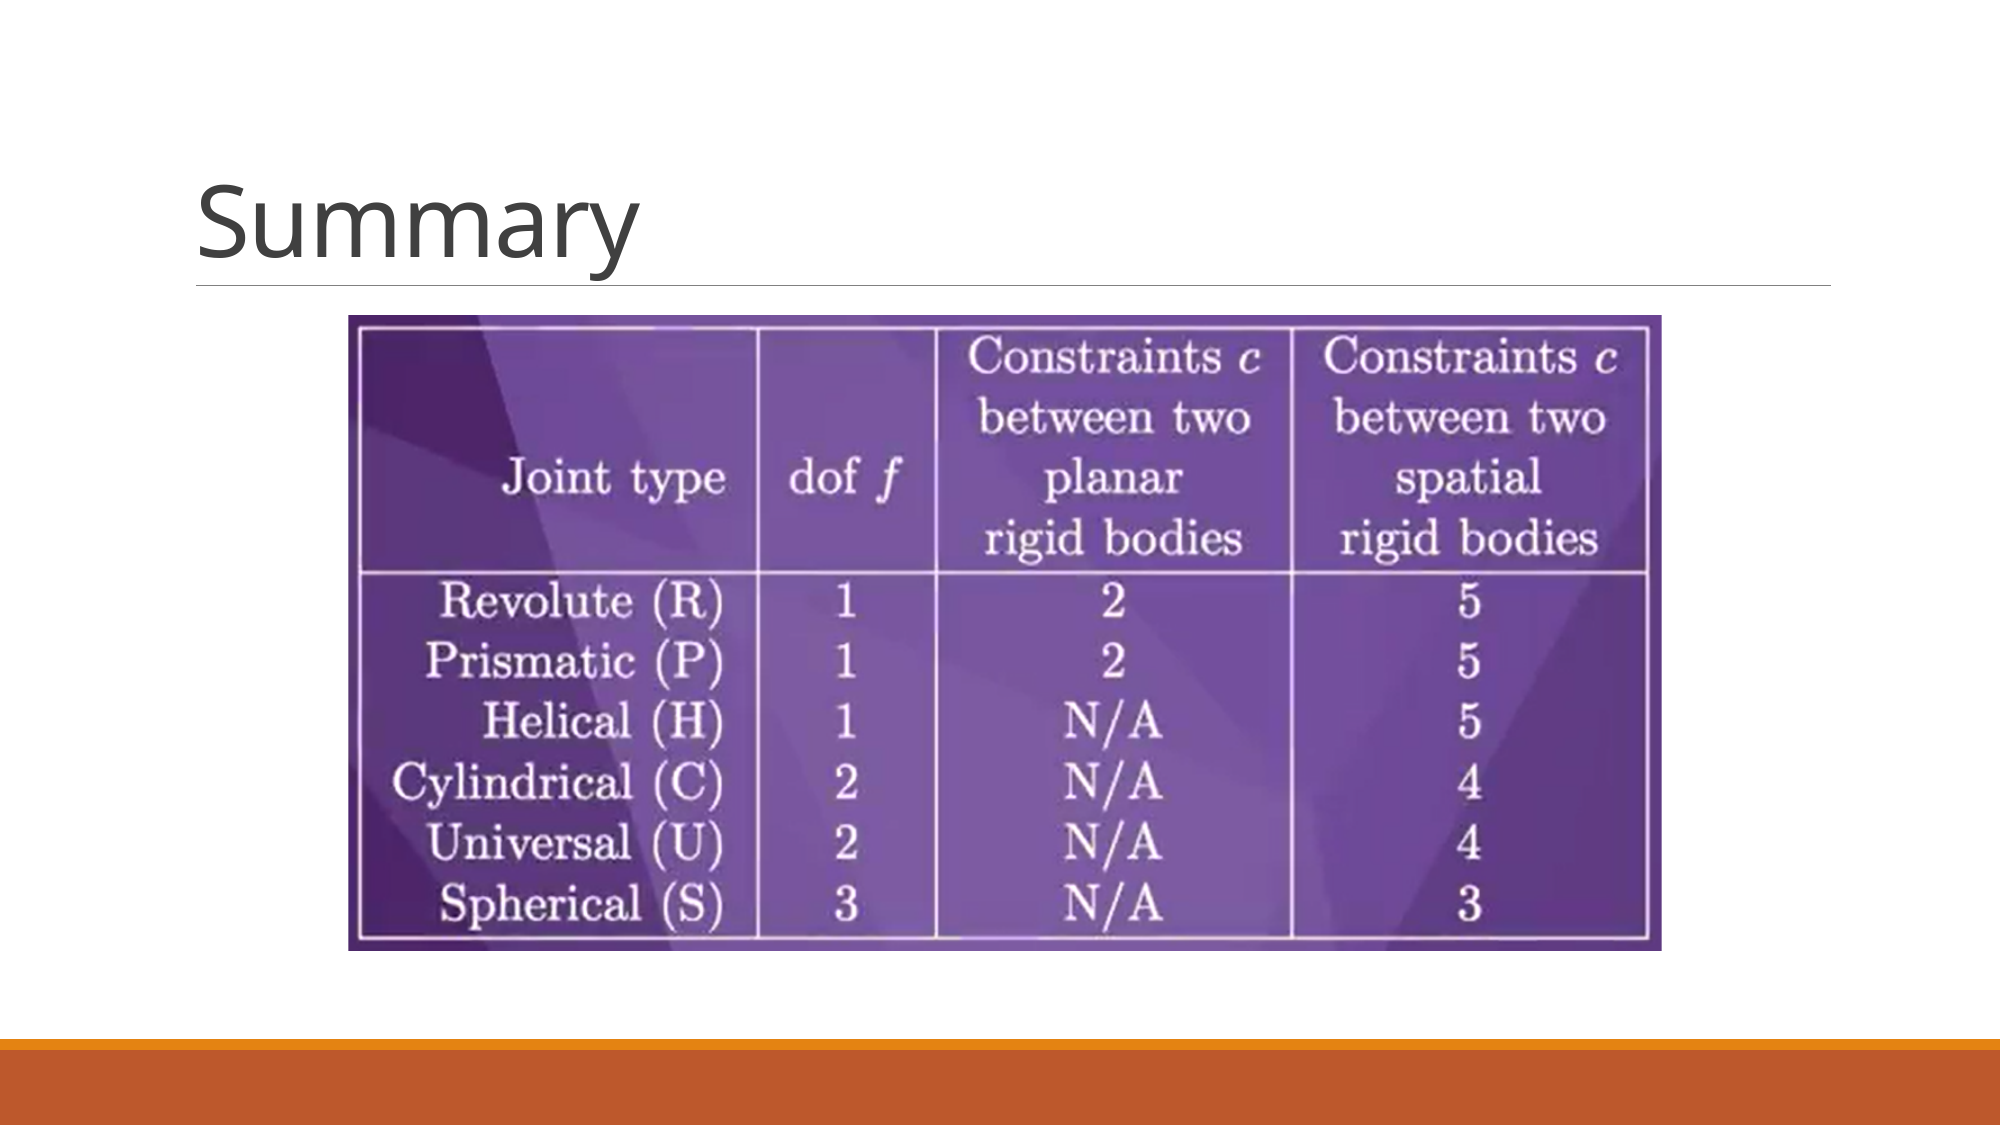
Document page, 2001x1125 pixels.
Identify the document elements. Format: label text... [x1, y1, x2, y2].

title Summary [180, 47, 1830, 285]
picture [347, 314, 1663, 951]
